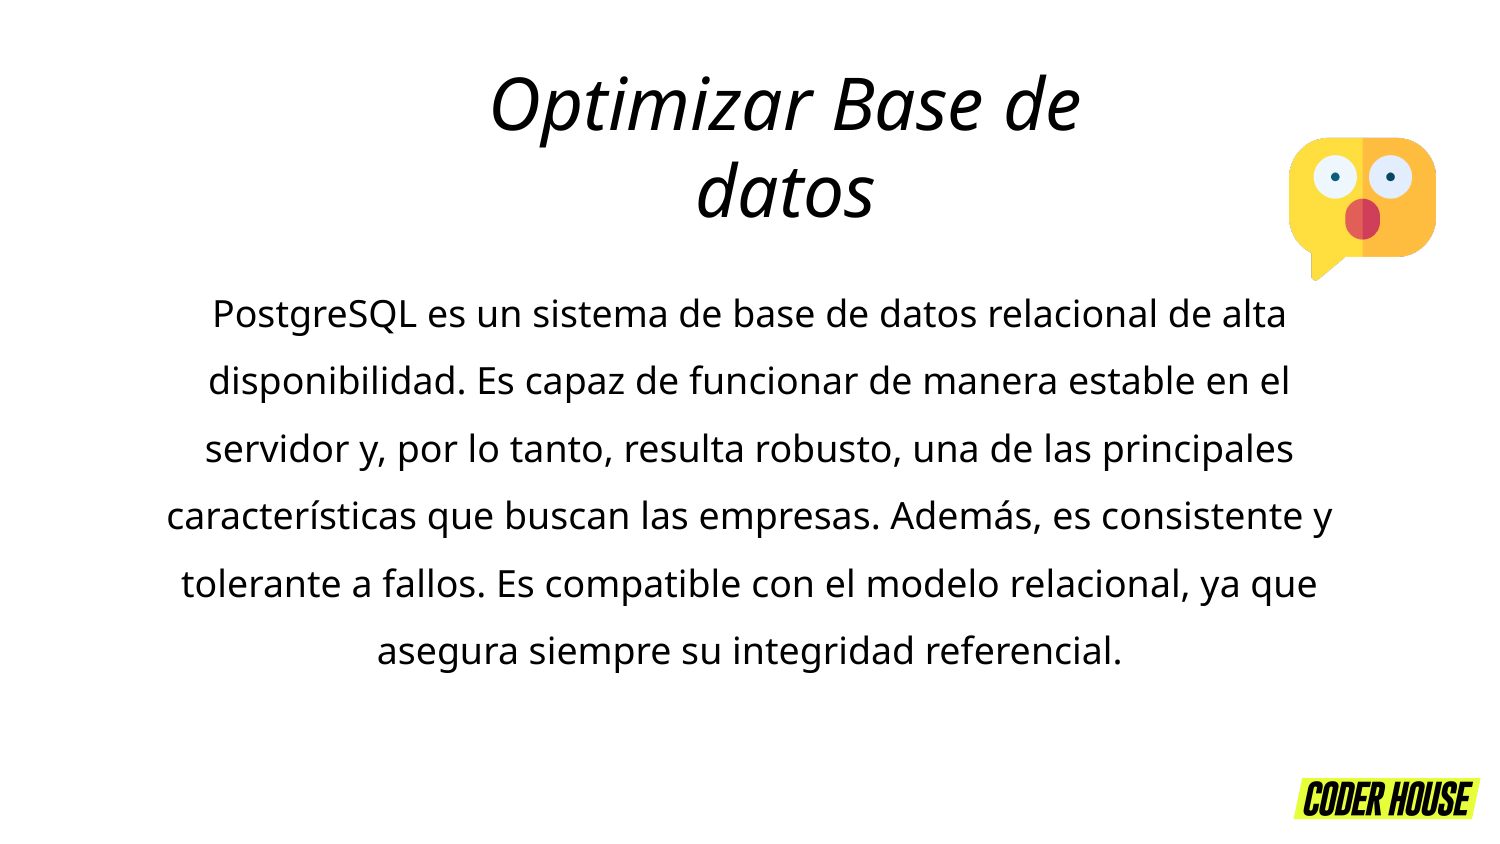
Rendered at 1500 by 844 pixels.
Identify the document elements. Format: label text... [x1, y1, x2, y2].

picture [1289, 771, 1485, 826]
text_box Optimizar Base de datos [377, 63, 1194, 227]
text_box PostgreSQL es un sistema de base de datos relacional de alta disponibilidad. Es capaz de funcionar de manera estable en el servidor y, por lo tanto, resulta robusto, una de las principales características que buscan las empresas. Además, es consistente y tolerante a fallos. Es compatible con el modelo relacional, ya que asegura siempre su integridad referencial. [132, 207, 1368, 637]
picture [1289, 135, 1437, 283]
